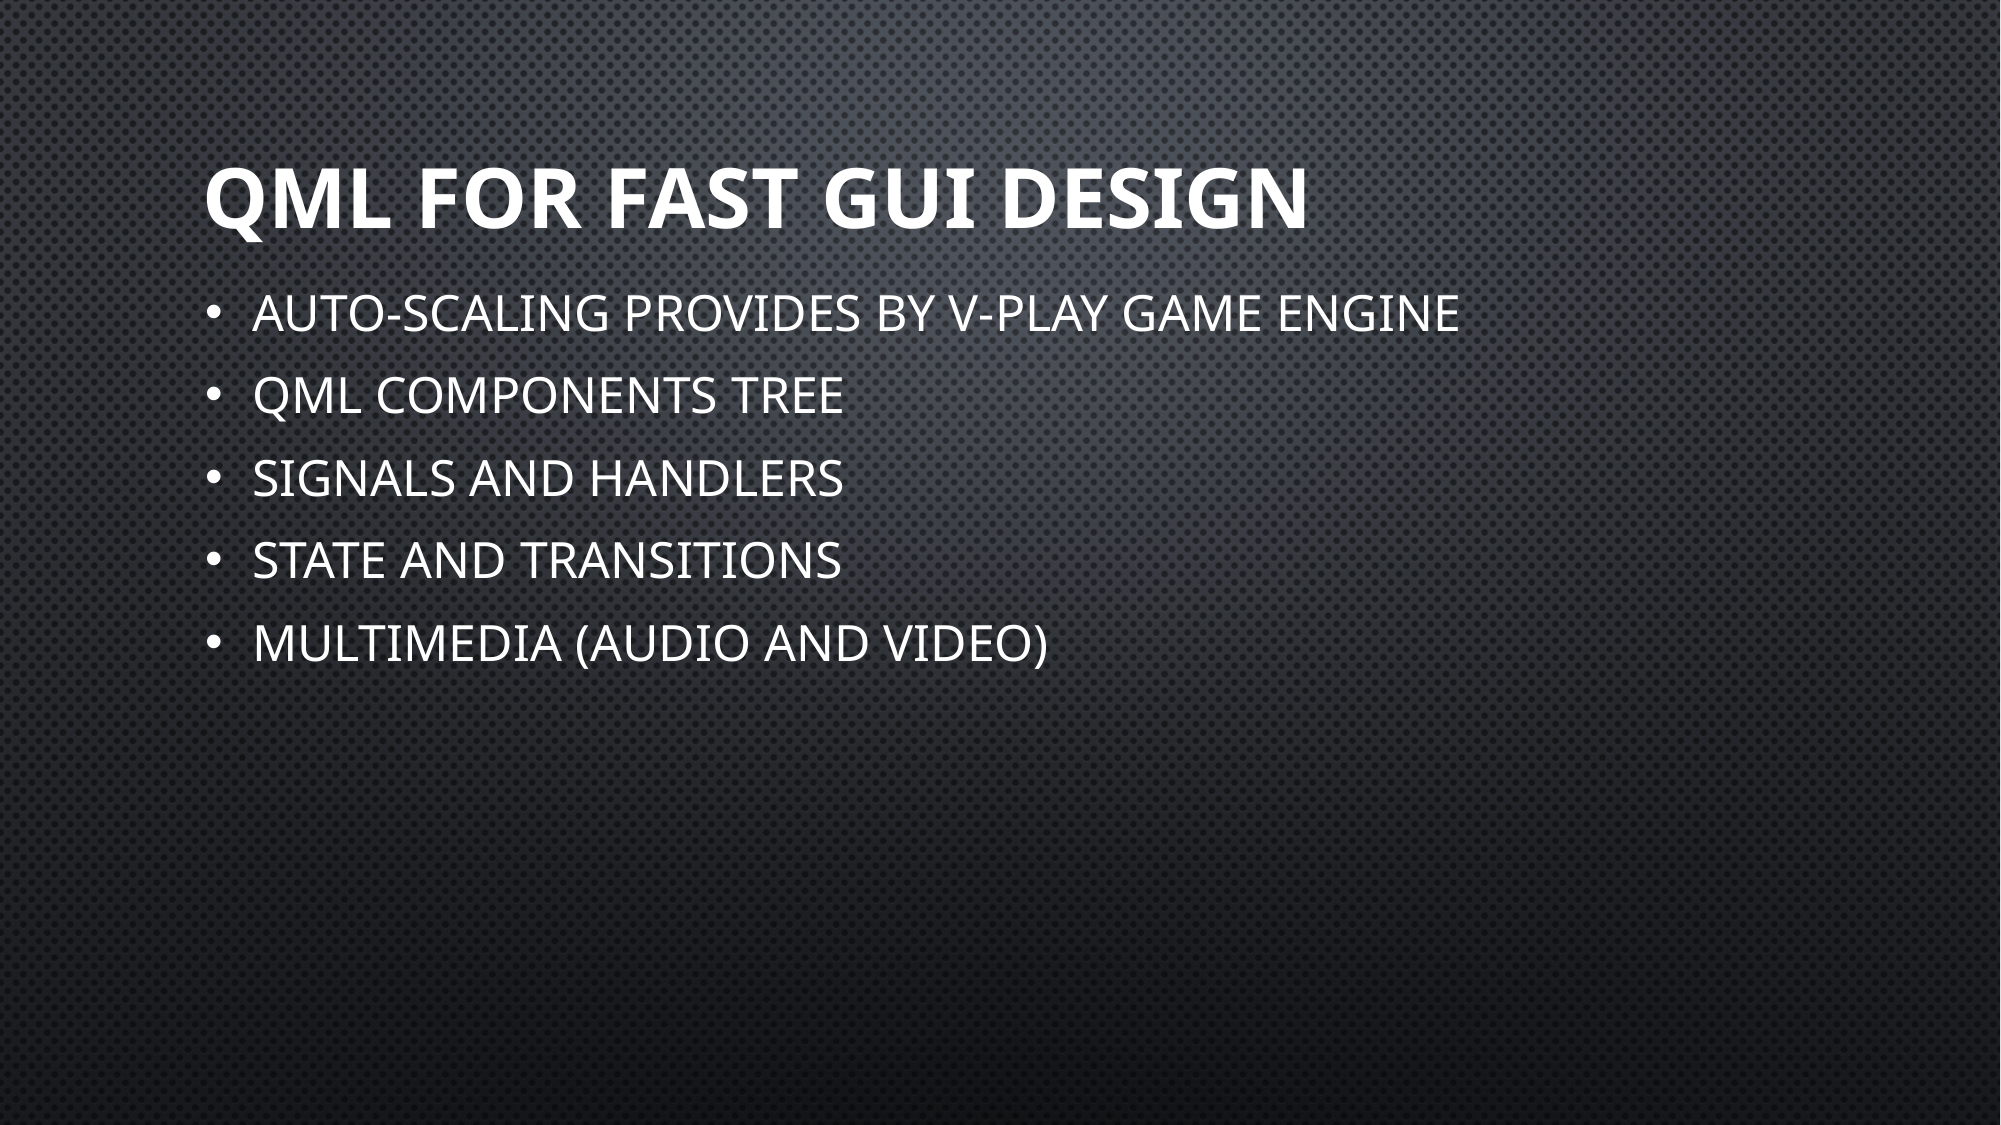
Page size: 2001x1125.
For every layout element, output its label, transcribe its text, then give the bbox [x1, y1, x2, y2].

list Auto-scaling provides by V-Play game engine QML components tree Signals and Handlers State and Transitions Multimedia (Audio and Video) [190, 319, 1816, 633]
title QML for fast GUI design [187, 99, 1813, 291]
